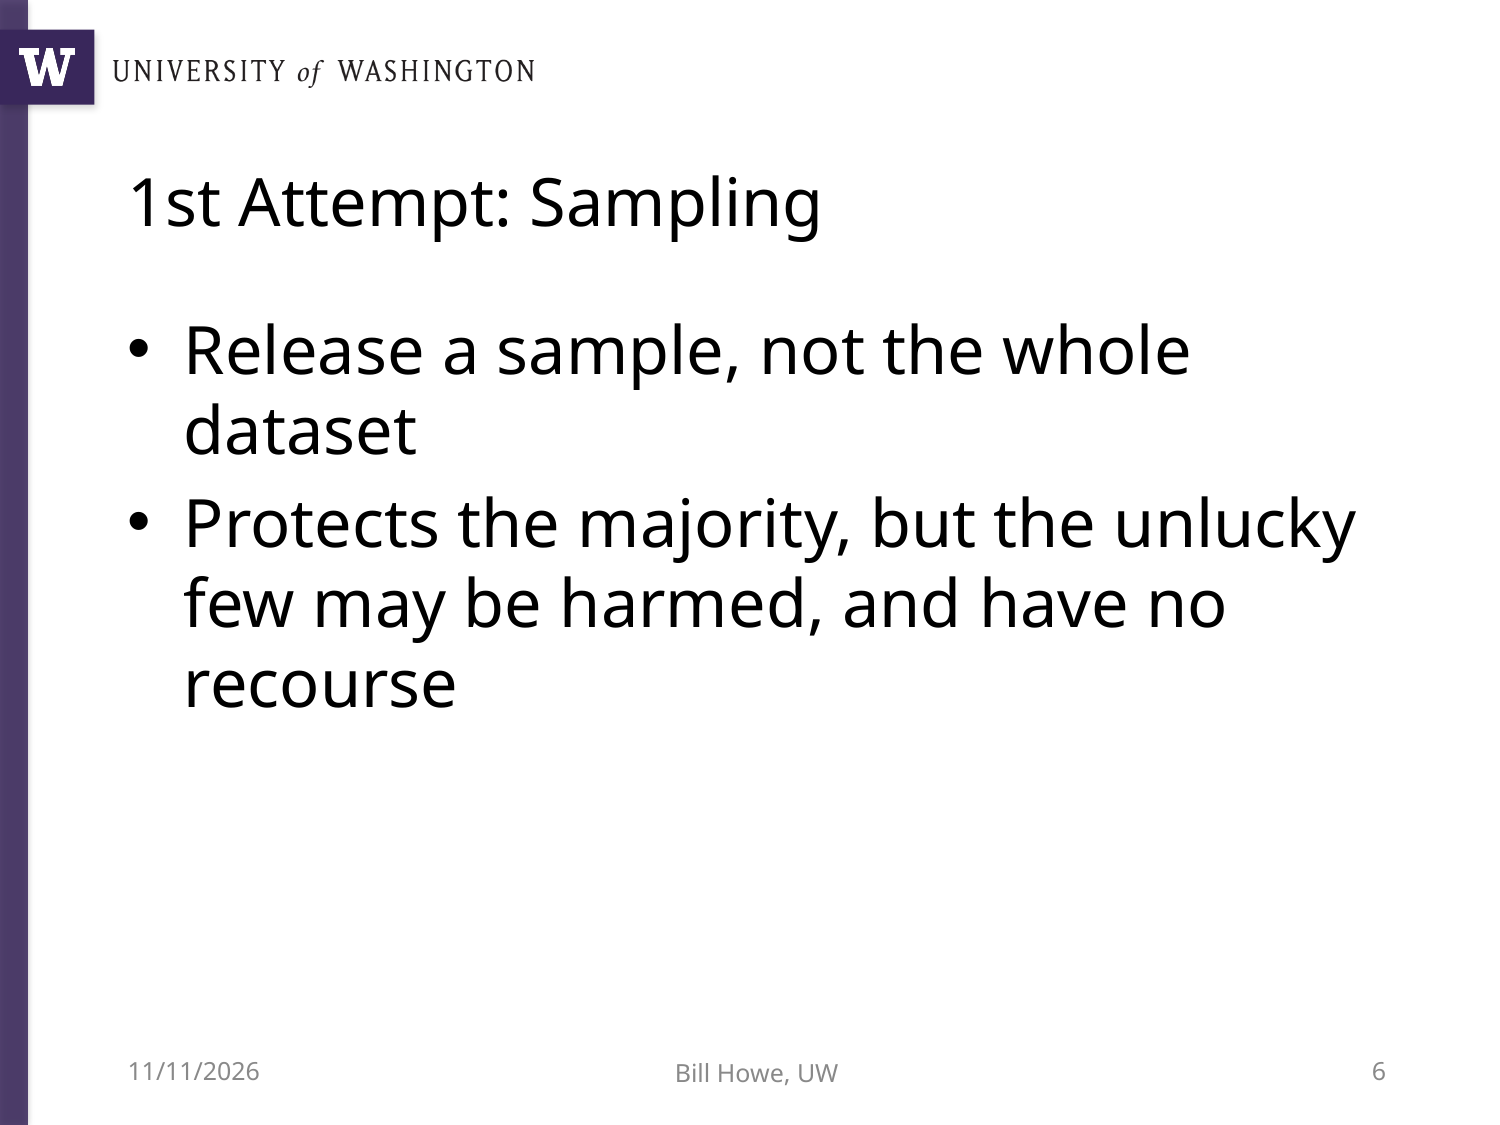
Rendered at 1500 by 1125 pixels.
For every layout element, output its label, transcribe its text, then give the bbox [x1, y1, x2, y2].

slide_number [112, 1042, 463, 1103]
footer Bill Howe, UW [519, 1042, 995, 1103]
picture [19, 48, 75, 86]
list Release a sample, not the whole dataset Protects the majority, but the unlucky few may be harmed, and have no recourse [112, 299, 1401, 1005]
picture [112, 59, 534, 88]
title 1st Attempt: Sampling [112, 125, 1401, 275]
slide_number 6 [1051, 1042, 1402, 1103]
